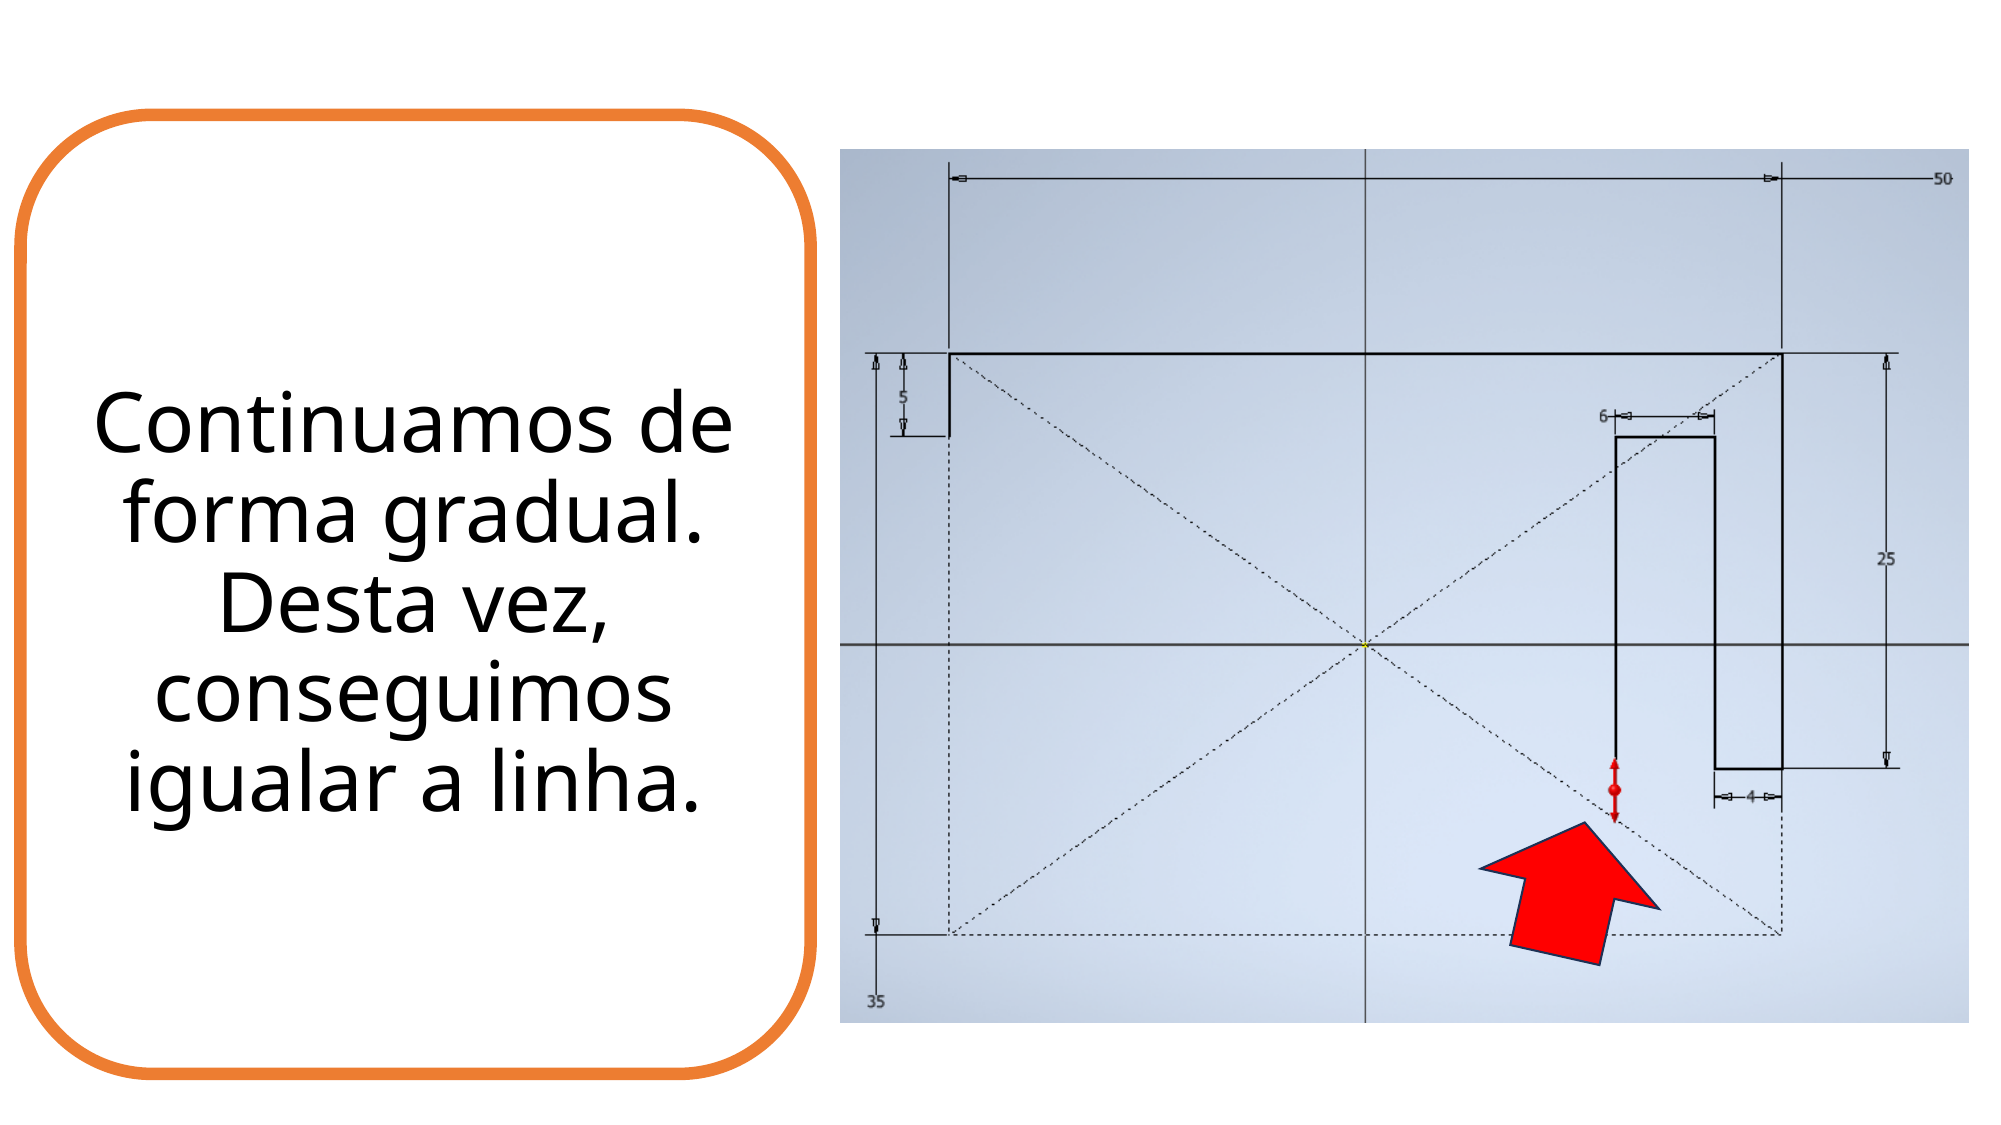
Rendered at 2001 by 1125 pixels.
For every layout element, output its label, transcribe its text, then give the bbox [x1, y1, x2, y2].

text_box [797, 186, 812, 1003]
title Continuamos de forma gradual. Desta vez, conseguimos igualar a linha. [31, 33, 797, 1087]
text_box [19, 192, 31, 997]
picture [840, 149, 1969, 1023]
